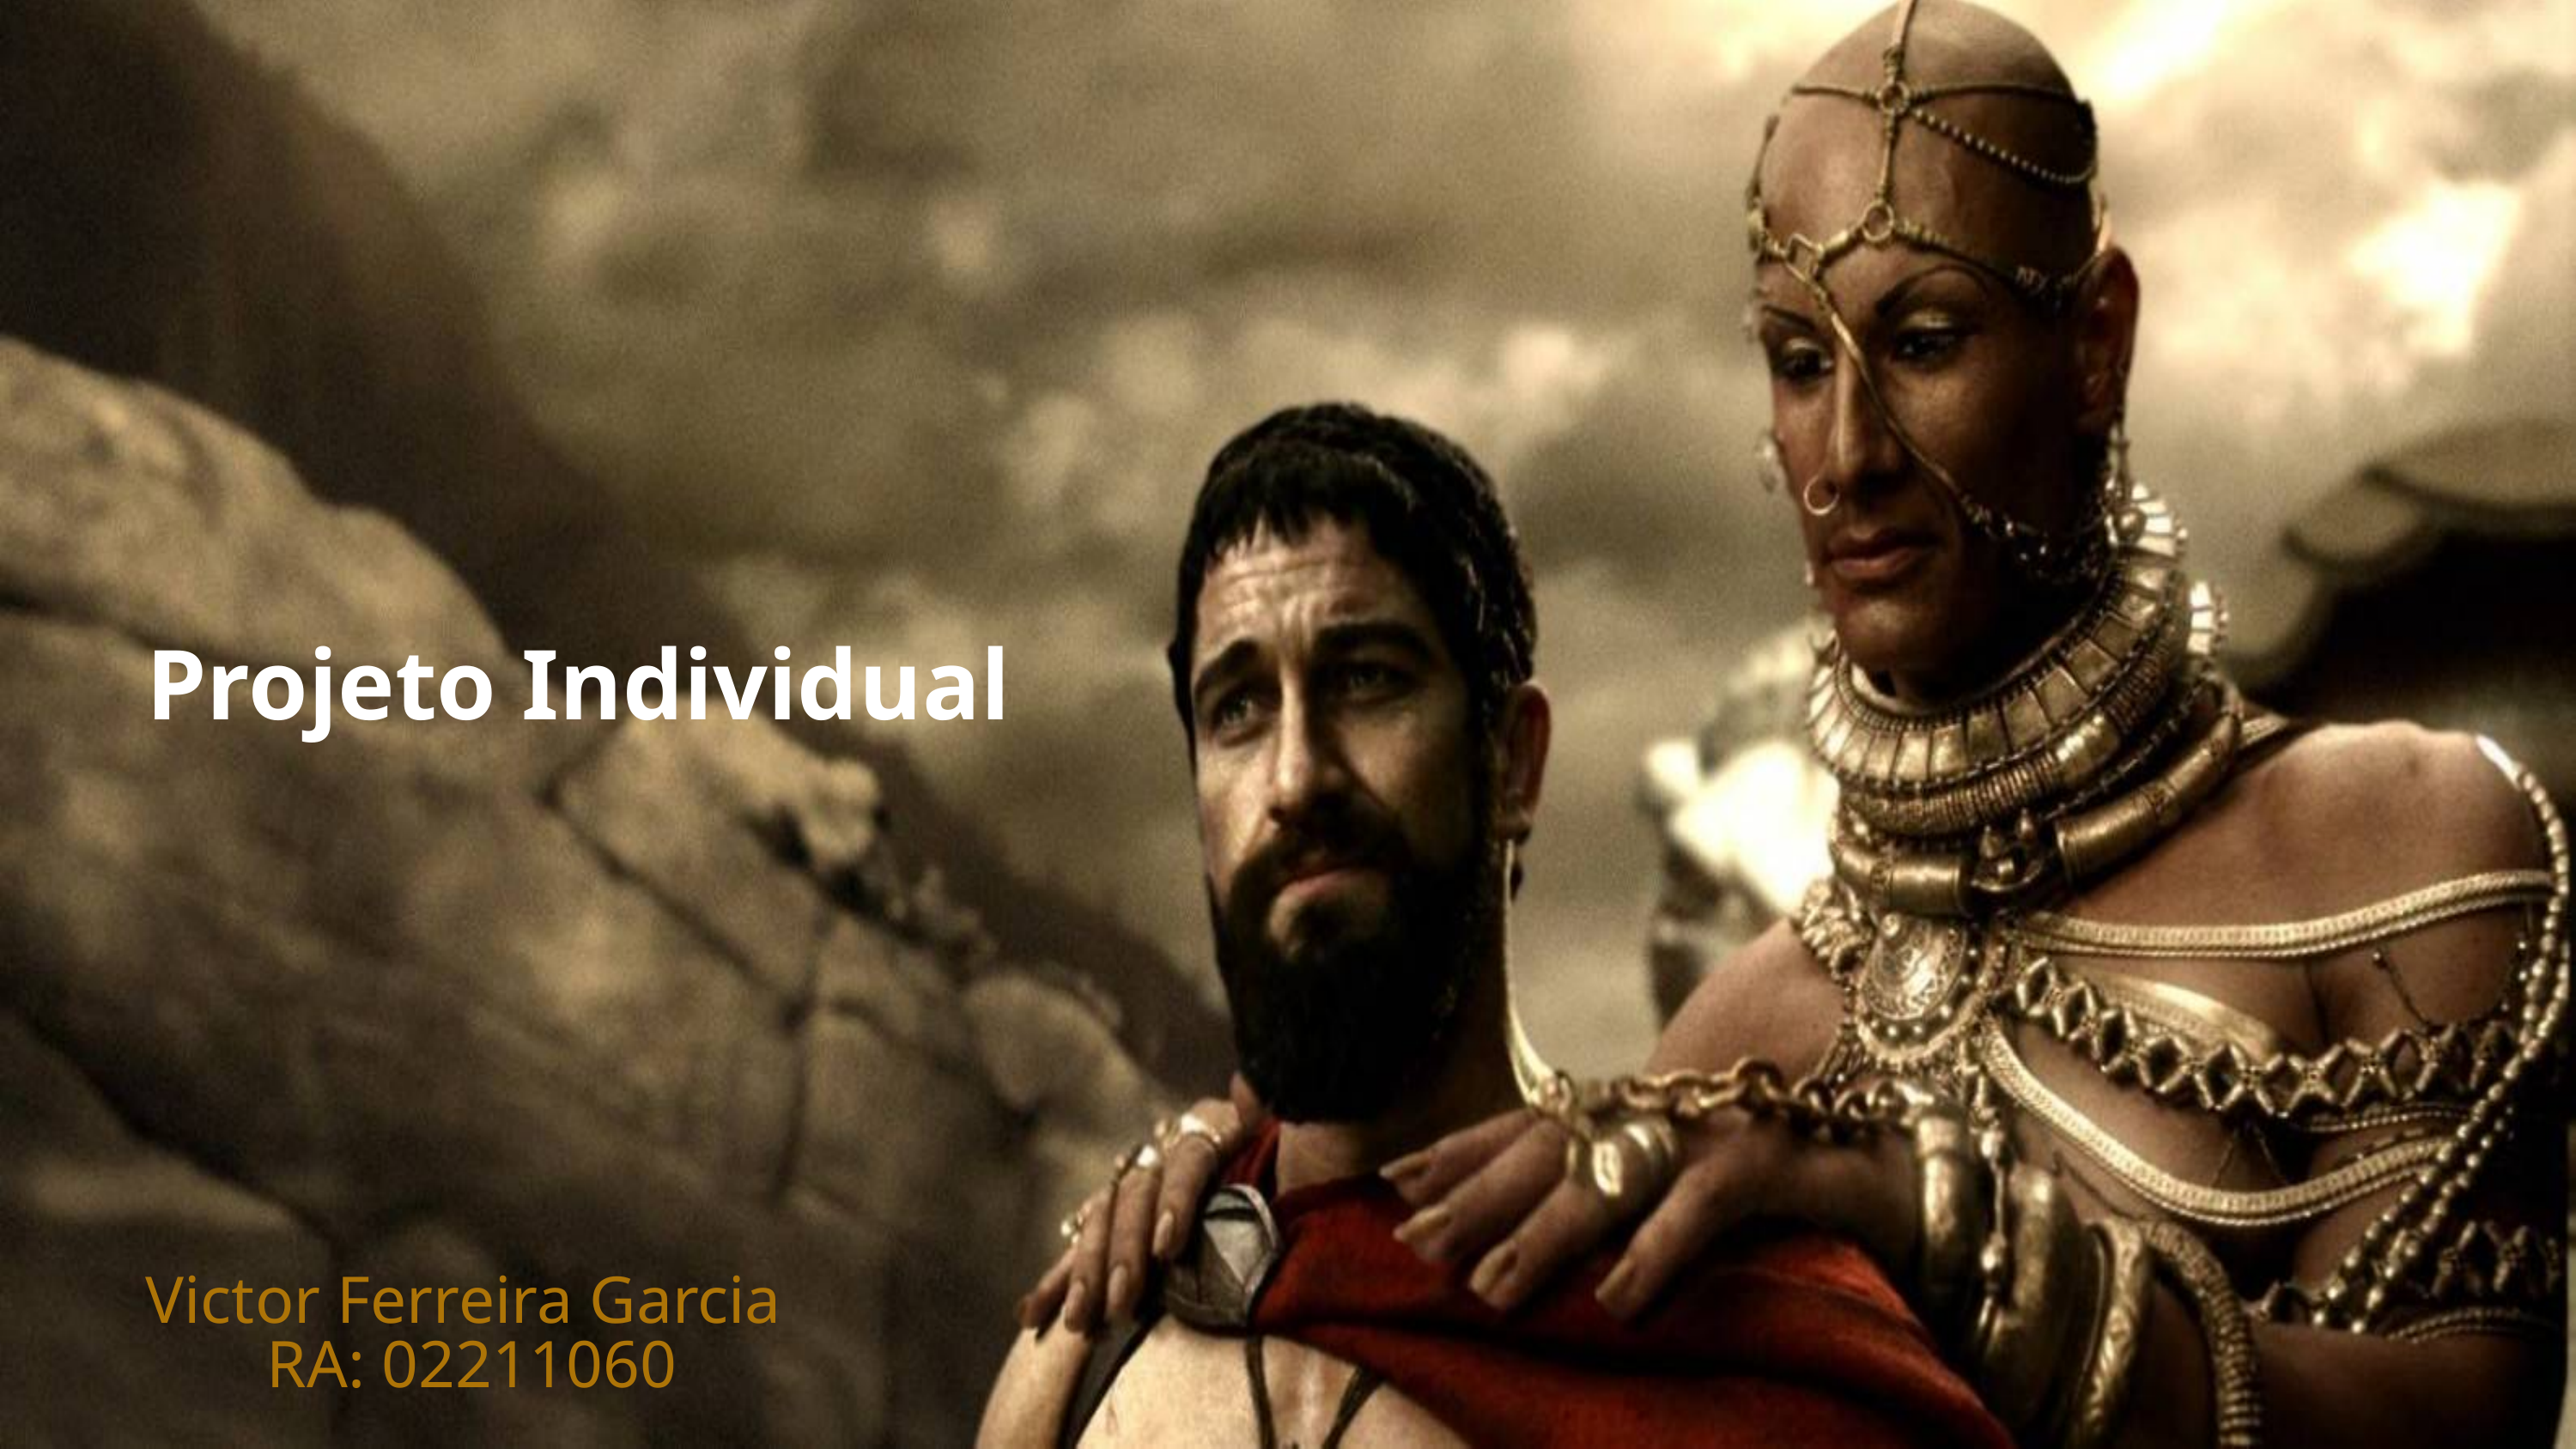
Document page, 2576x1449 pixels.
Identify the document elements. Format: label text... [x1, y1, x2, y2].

picture [0, 0, 2576, 1449]
text_box RA: 02211060 [191, 1317, 754, 1446]
text_box Victor Ferreira Garcia [21, 1110, 923, 1449]
text_box Projeto Individual [0, 513, 1371, 965]
